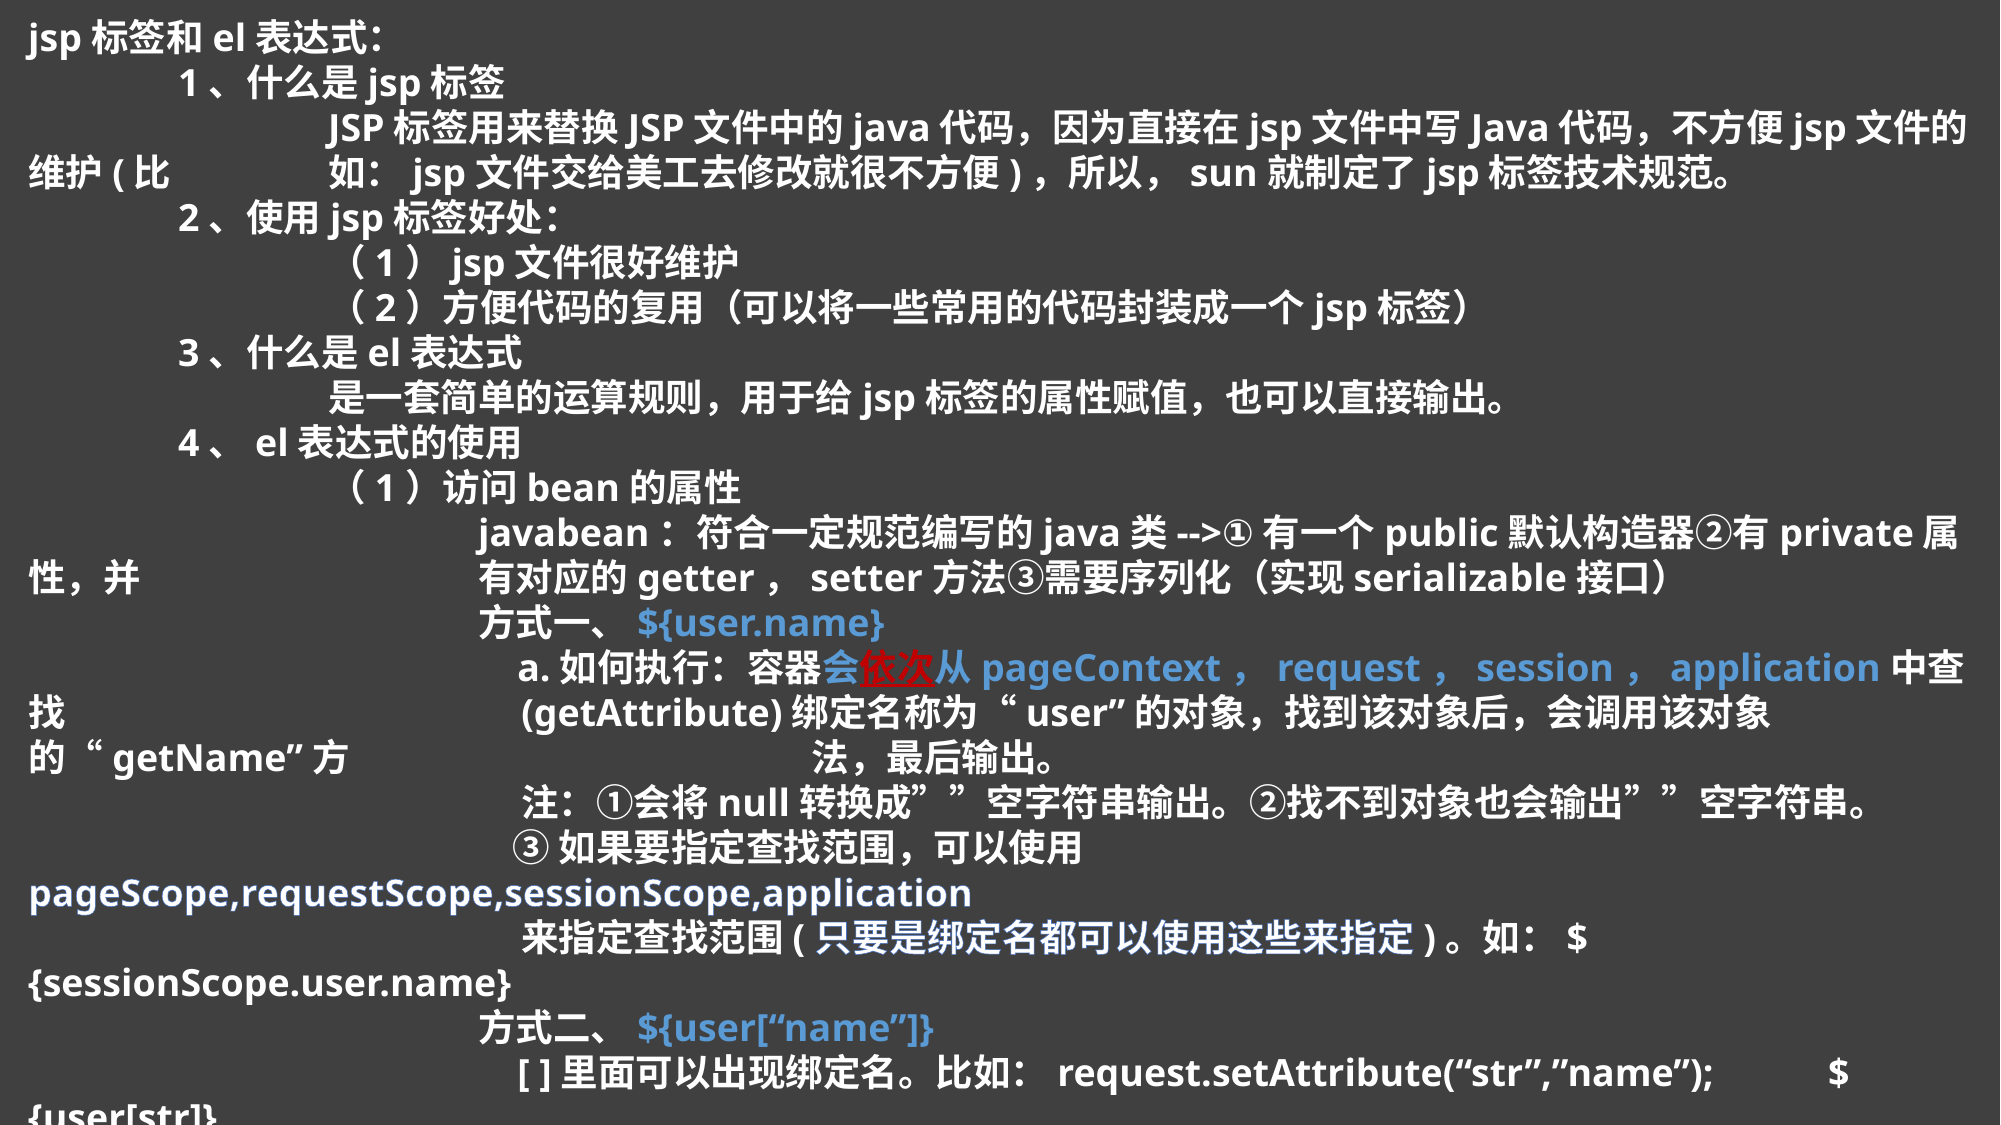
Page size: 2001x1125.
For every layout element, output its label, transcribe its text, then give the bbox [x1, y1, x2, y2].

text_box jsp标签和el表达式： 1、什么是jsp标签 JSP标签用来替换JSP文件中的java代码，因为直接在jsp文件中写Java代码，不方便jsp文件的维护(比 如：jsp文件交给美工去修改就很不方便)，所以，sun就制定了jsp标签技术规范。 2、使用jsp标签好处： （1）jsp文件很好维护 （2）方便代码的复用（可以将一些常用的代码封装成一个jsp标签） 3、什么是el表达式 是一套简单的运算规则，用于给jsp标签的属性赋值，也可以直接输出。 4、el表达式的使用 （1）访问bean的属性 javabean：符合一定规范编写的java类-->①有一个public默认构造器②有private属性，并 有对应的getter，setter方法③需要序列化（实现serializable接口） 方式一、${user.name} a.如何执行：容器会依次从pageContext，request，session，application中查找 (getAttribute)绑定名称为“user”的对象，找到该对象后，会调用该对象的“getName”方 法，最后输出。 注：①会将null转换成””空字符串输出。②找不到对象也会输出””空字符串。 ③如果要指定查找范围，可以使用pageScope,requestScope,sessionScope,application 来指定查找范围(只要是绑定名都可以使用这些来指定)。如：${sessionScope.user.name} 方式二、${user[“name”]} [ ]里面可以出现绑定名。比如：request.setAttribute(“str”,”name”); ${user[str]} [ ]里面可以出现从0开始的下标，用于访问数组中的某个元素。 如：${user.interests[0]} [13, 6, 1987, 1125]
